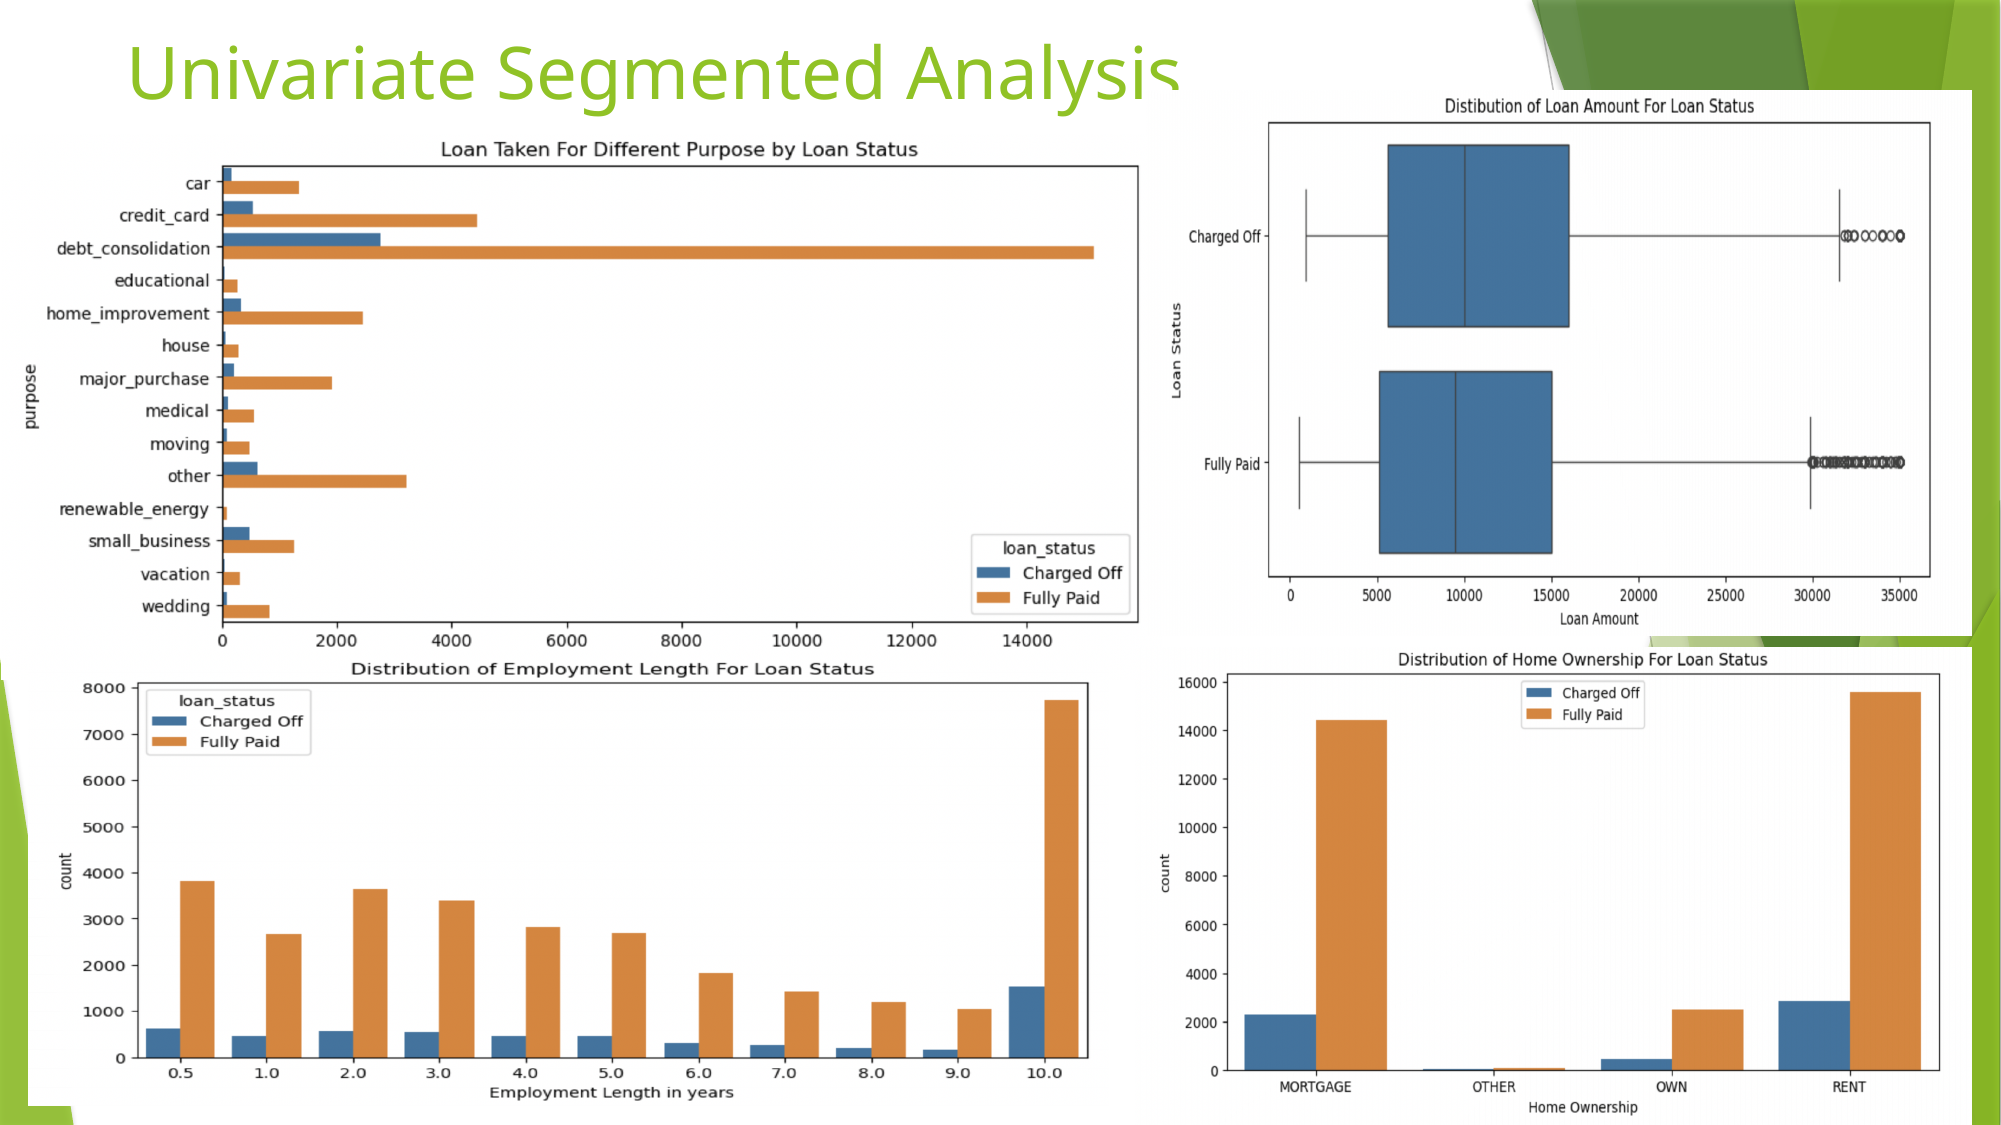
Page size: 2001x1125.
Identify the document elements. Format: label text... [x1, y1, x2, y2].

picture [1, 90, 1973, 1125]
title Univariate Segmented Analysis [111, 19, 1522, 122]
